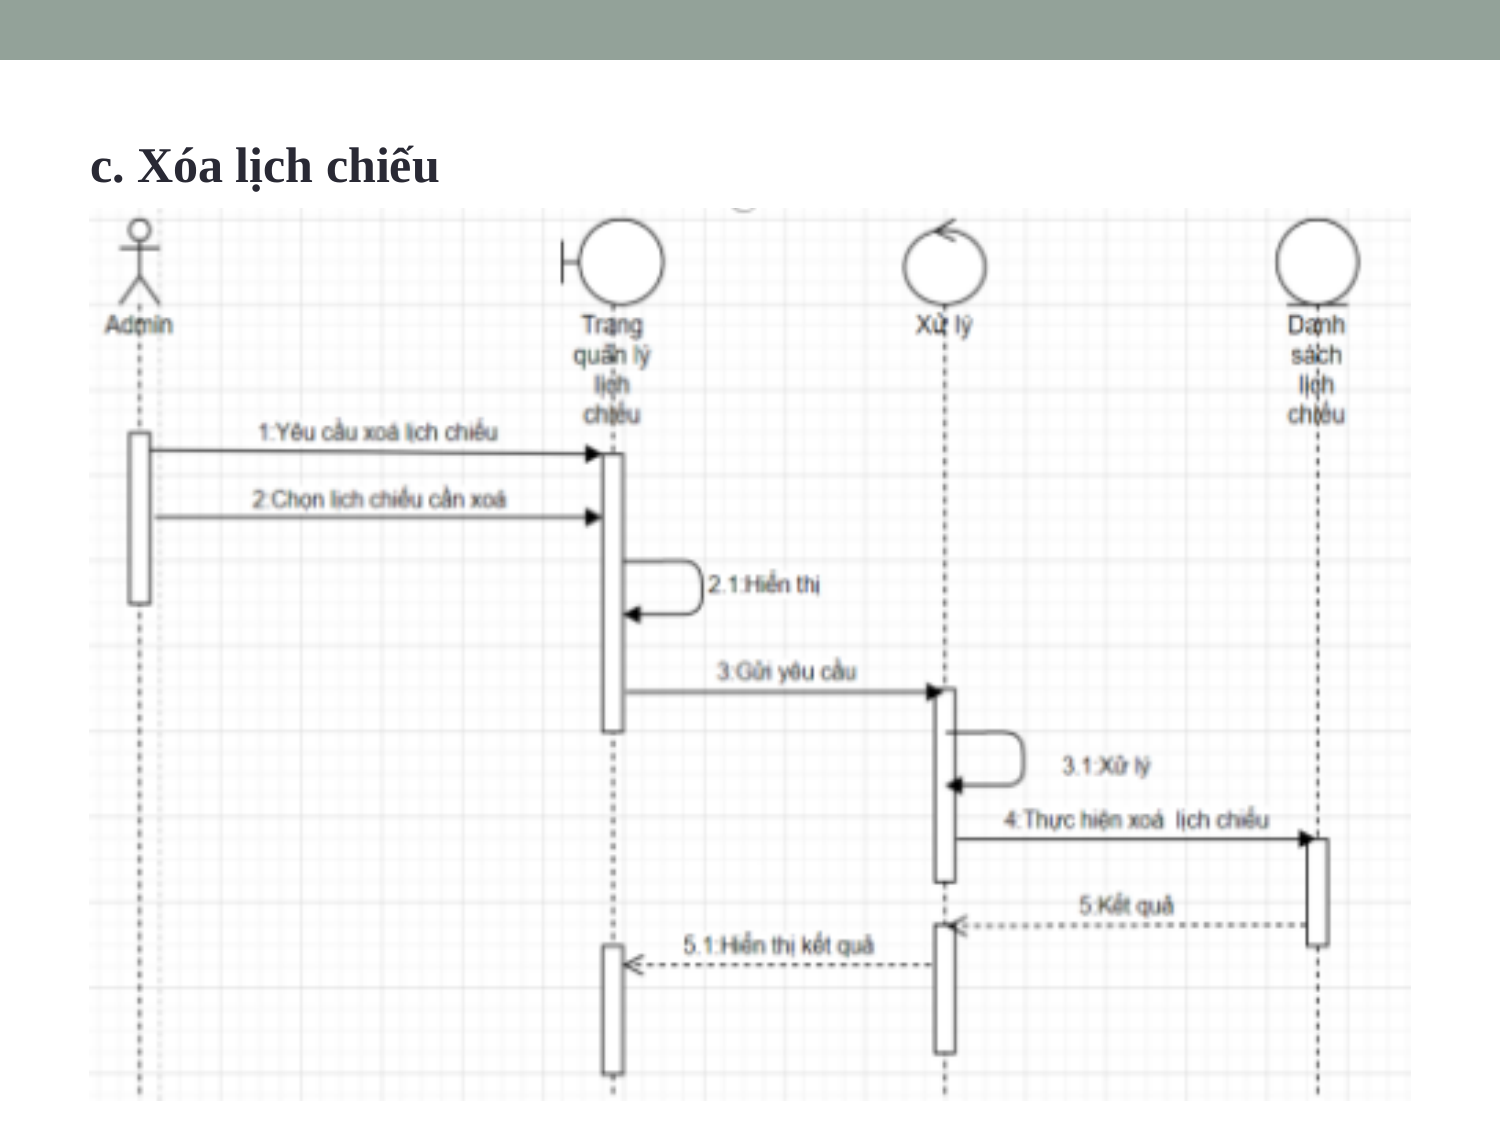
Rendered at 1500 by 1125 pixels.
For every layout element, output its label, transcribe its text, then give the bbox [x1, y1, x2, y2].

list c. Xóa lịch chiếu [75, 125, 1425, 1063]
picture [88, 207, 1412, 1101]
